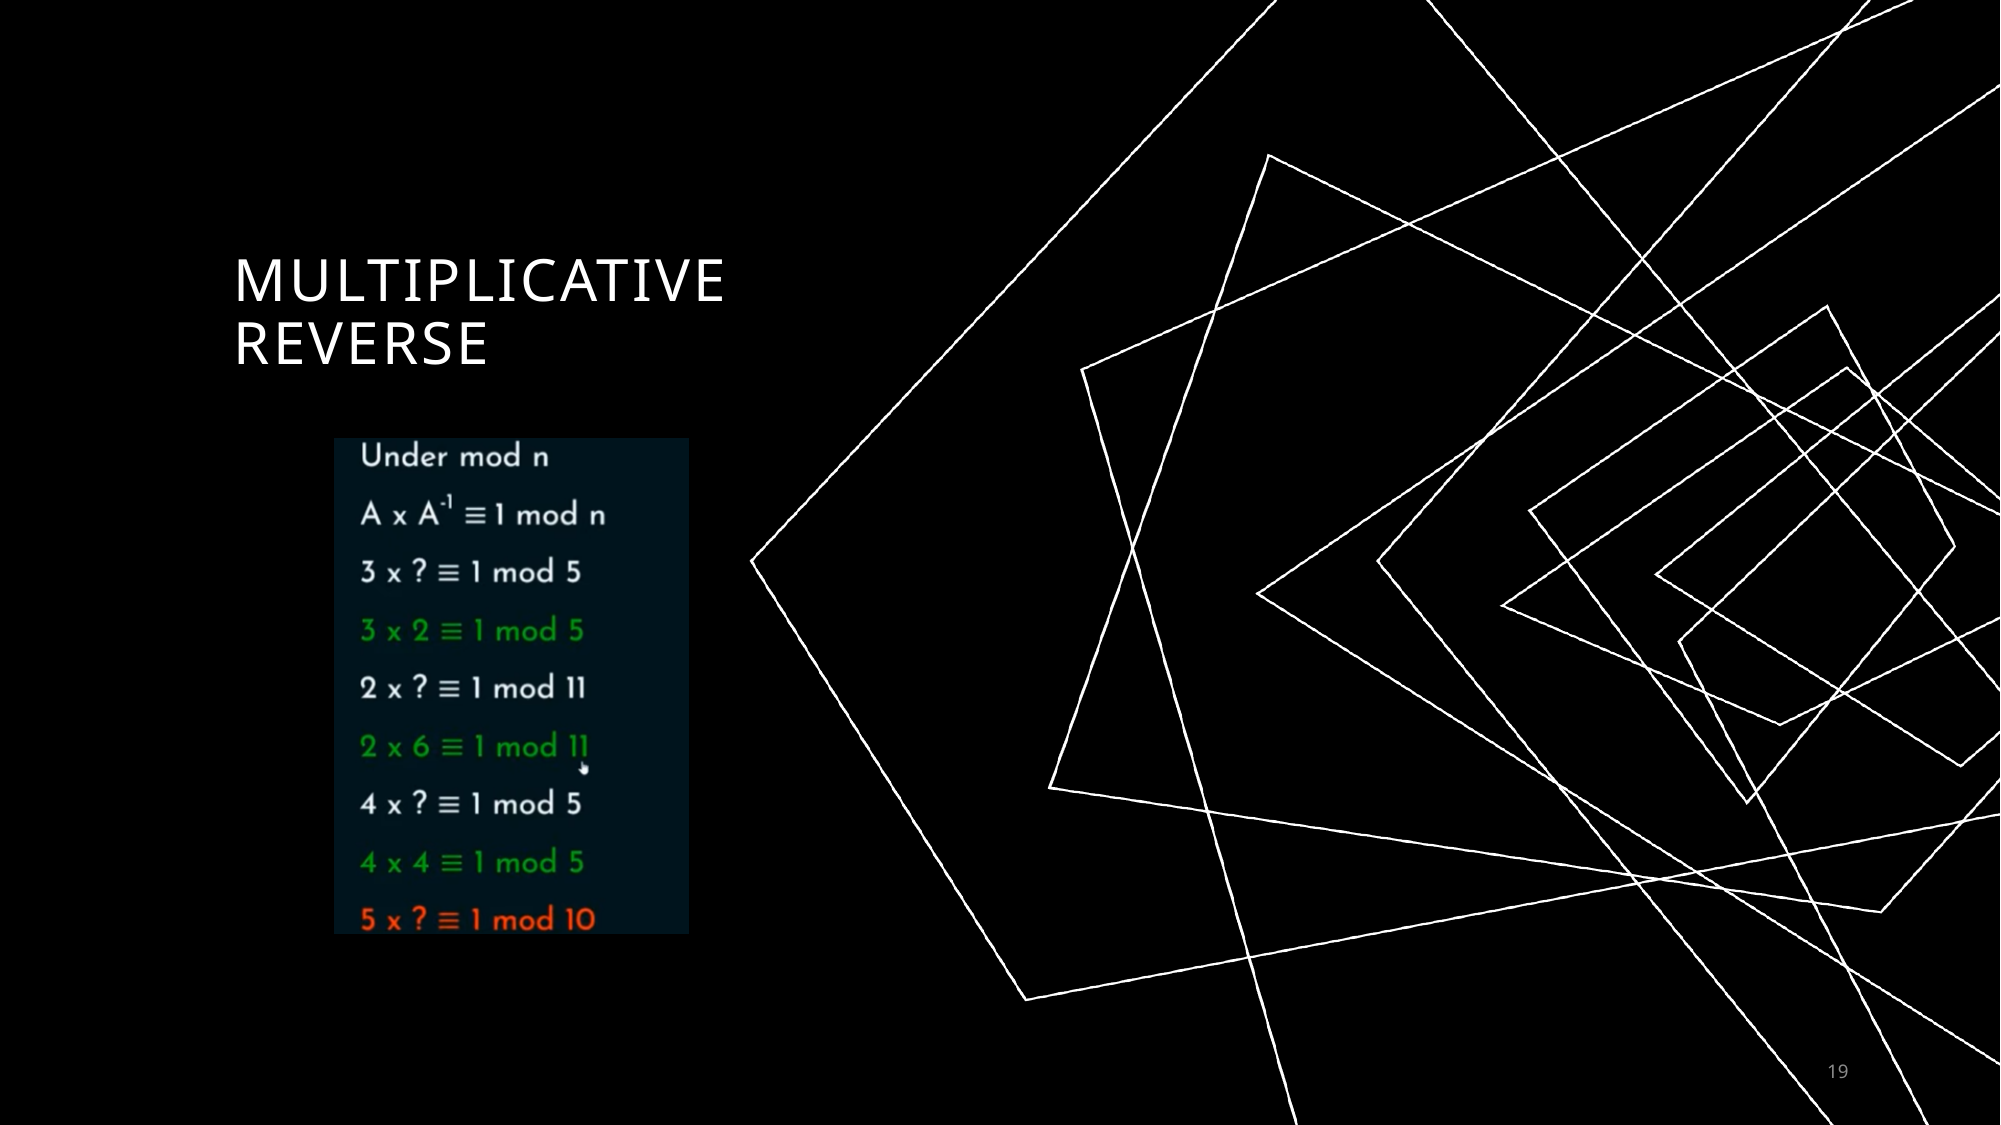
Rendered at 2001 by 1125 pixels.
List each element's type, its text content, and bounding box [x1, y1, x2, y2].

slide_number 19 [1701, 1042, 1864, 1103]
title Multiplicative reverse [218, 167, 817, 385]
picture [693, 0, 2000, 1125]
picture [334, 438, 689, 934]
